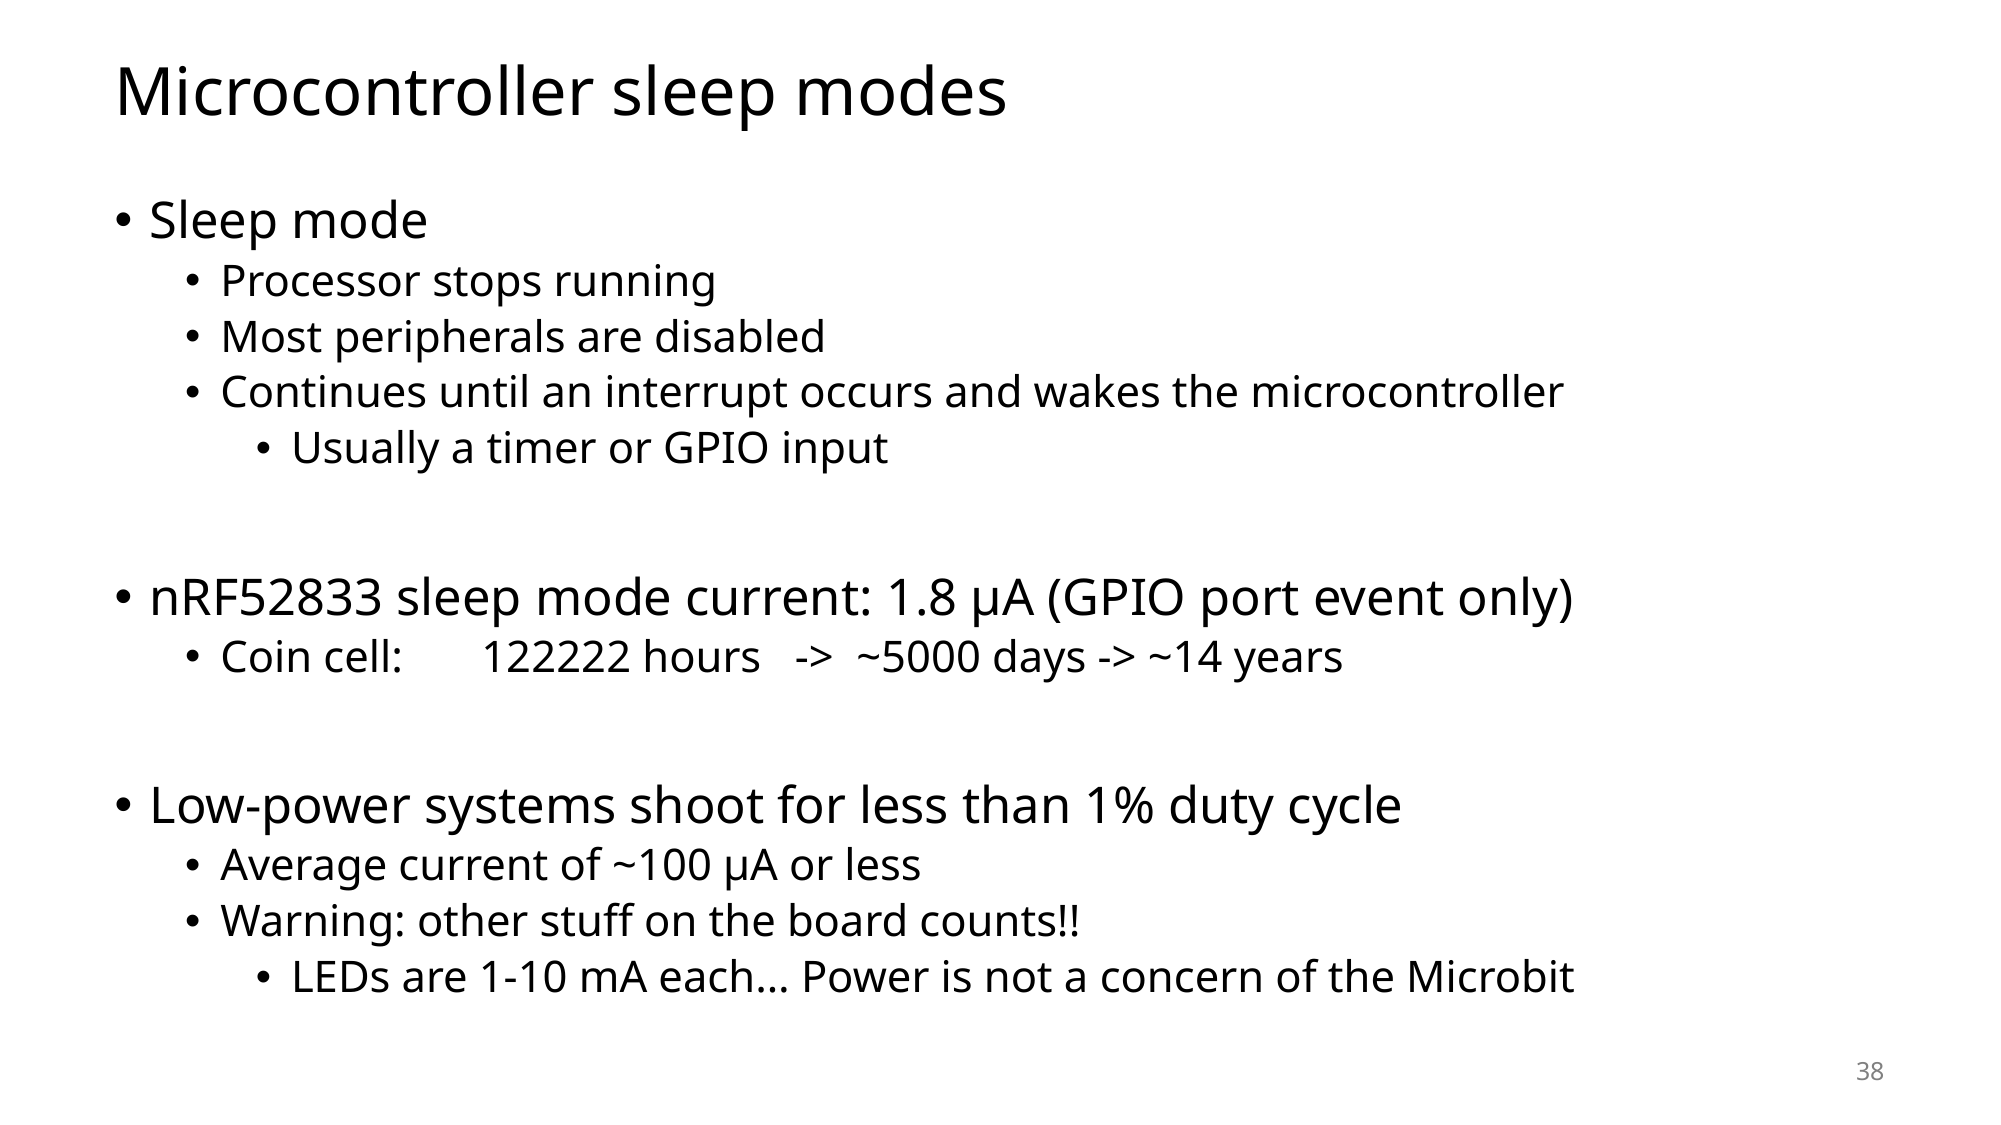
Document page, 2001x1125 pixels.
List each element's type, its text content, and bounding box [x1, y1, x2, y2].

slide_number 38 [1749, 1042, 1900, 1103]
title Microcontroller sleep modes [99, 37, 1900, 150]
list Sleep mode Processor stops running Most peripherals are disabled Continues until an interrupt occurs and wakes the microcontroller Usually a timer or GPIO input nRF52833 sleep mode current: 1.8 μA (GPIO port event only) Coin cell: 122222 hours -> ~5000 days -> ~14 years Low-power systems shoot for less than 1% duty cycle Average current of ~100 μA or less Warning: other stuff on the board counts!! LEDs are 1-10 mA each… Power is not a concern of the Microbit [99, 187, 1900, 1013]
